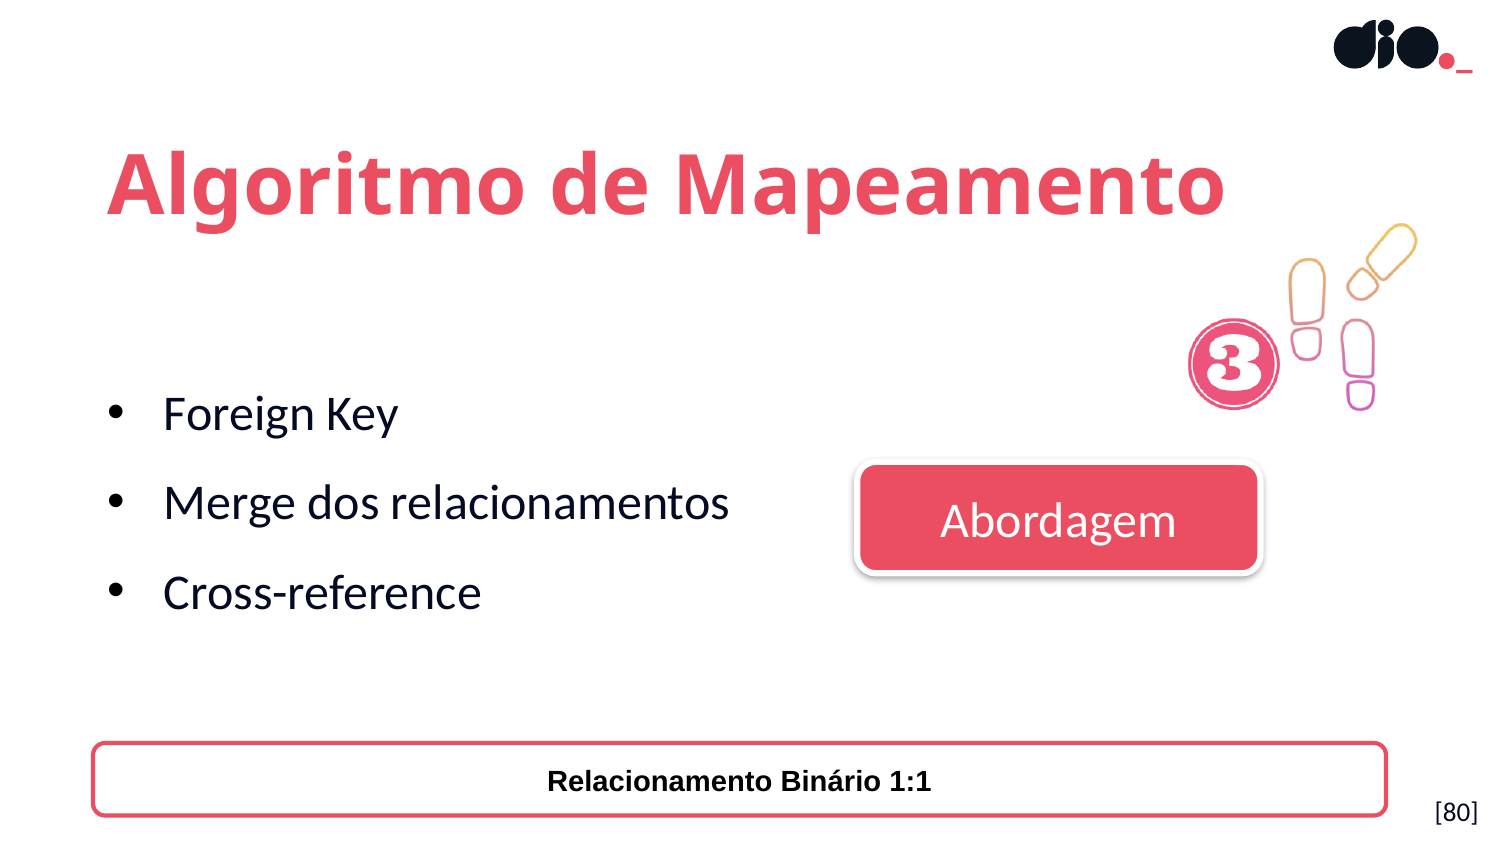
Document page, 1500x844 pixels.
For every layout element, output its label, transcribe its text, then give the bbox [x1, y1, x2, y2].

text_box Abordagem [853, 458, 1264, 577]
text_box Relacionamento Binário 1:1 [90, 740, 1389, 818]
text_box Foreign Key Merge dos relacionamentos Cross-reference [92, 242, 1408, 749]
picture [1333, 19, 1473, 74]
text_box Algoritmo de Mapeamento [92, 104, 1408, 242]
slide_number [80] [1403, 779, 1494, 844]
picture [1180, 210, 1419, 413]
